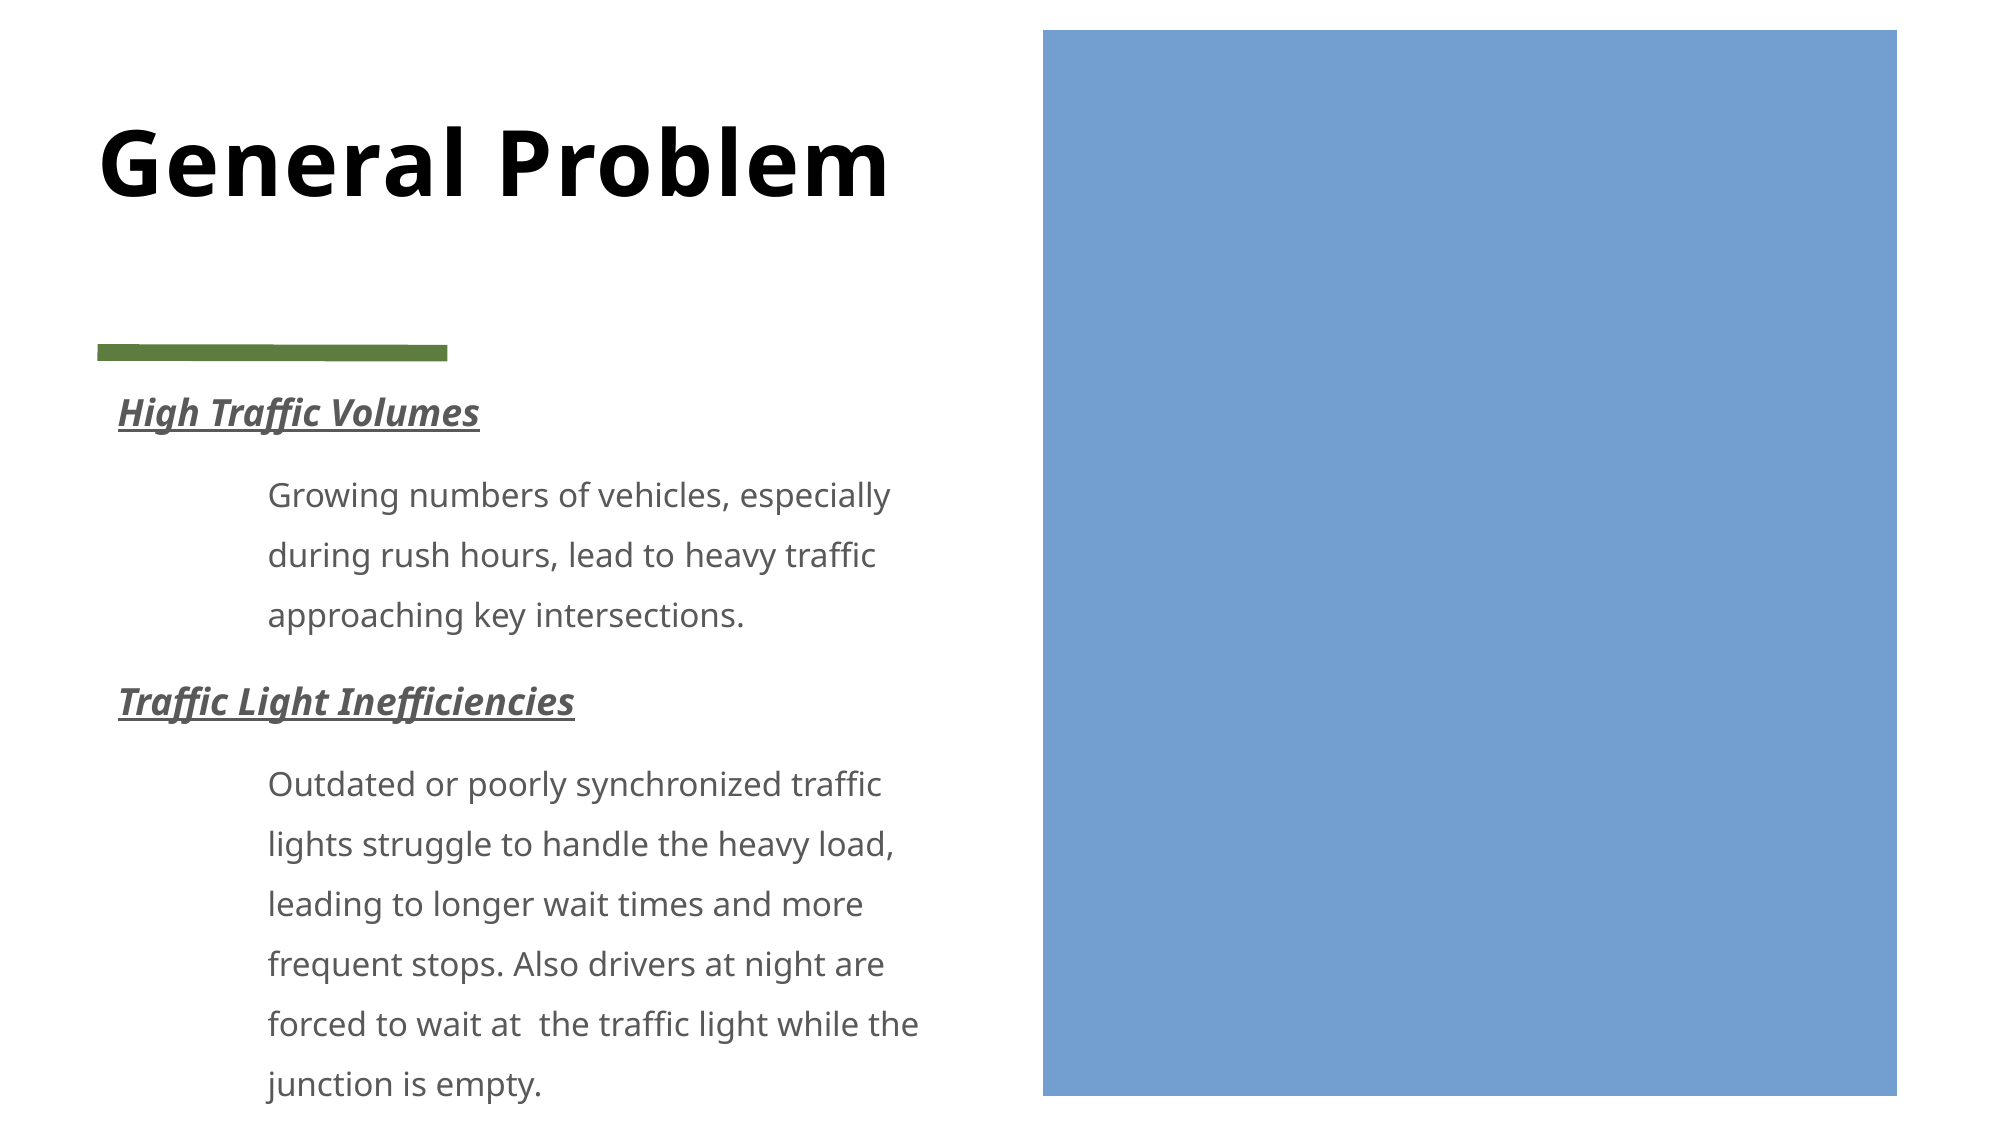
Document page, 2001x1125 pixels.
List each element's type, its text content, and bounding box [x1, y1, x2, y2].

title General Problem [97, 84, 1043, 214]
text_box High Traffic Volumes​ Growing numbers of vehicles, especially during rush hours, lead to heavy traffic approaching key intersections.​ Traffic Light Inefficiencies​ Outdated or poorly synchronized traffic lights struggle to handle the heavy load, leading to longer wait times and more frequent stops. Also drivers at night are forced to wait at the traffic light while the junction is empty.​ [102, 358, 957, 1096]
